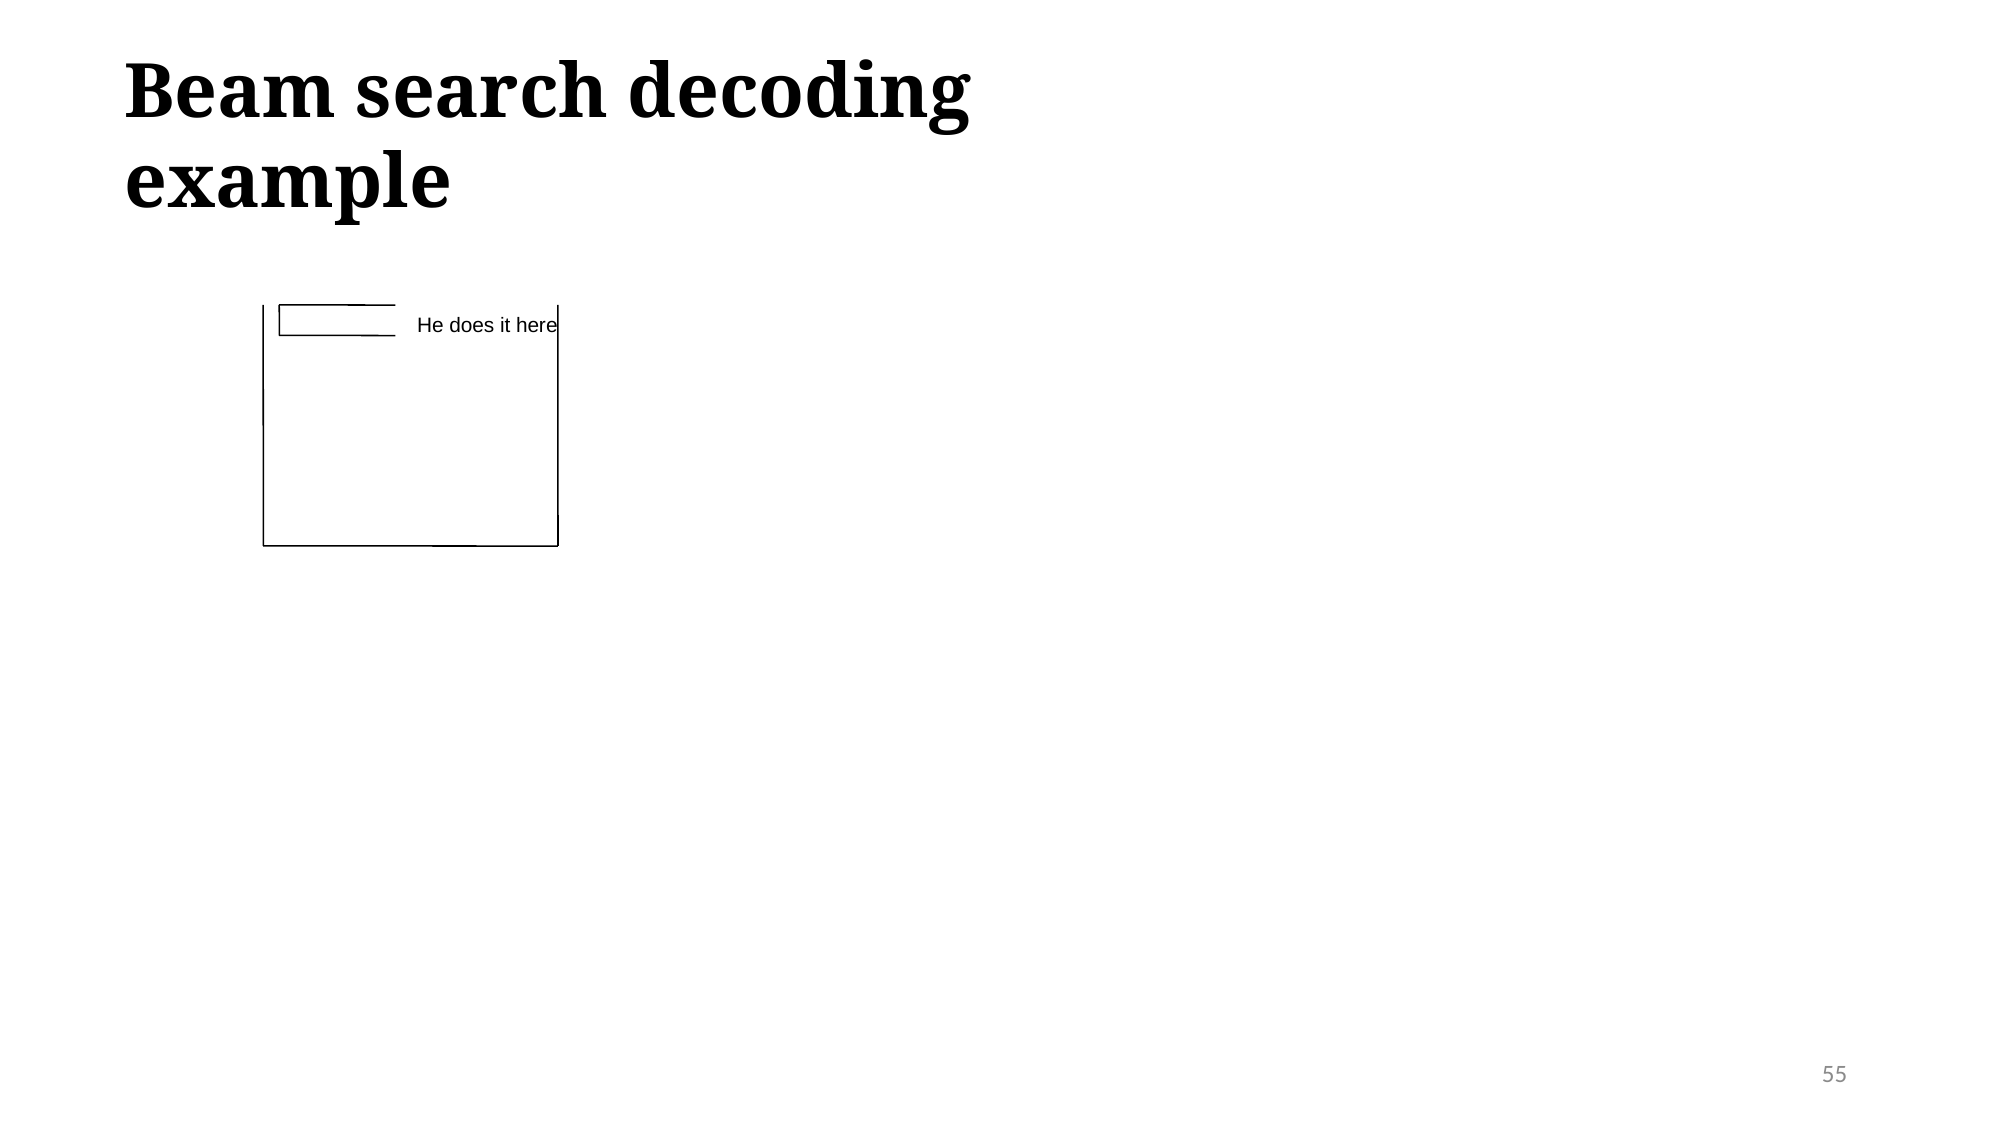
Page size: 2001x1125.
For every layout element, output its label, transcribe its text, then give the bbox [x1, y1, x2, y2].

text_box He does it here [403, 303, 590, 353]
text_box Beam search decoding example [109, 35, 1283, 231]
slide_number 55 [1412, 1042, 1863, 1103]
